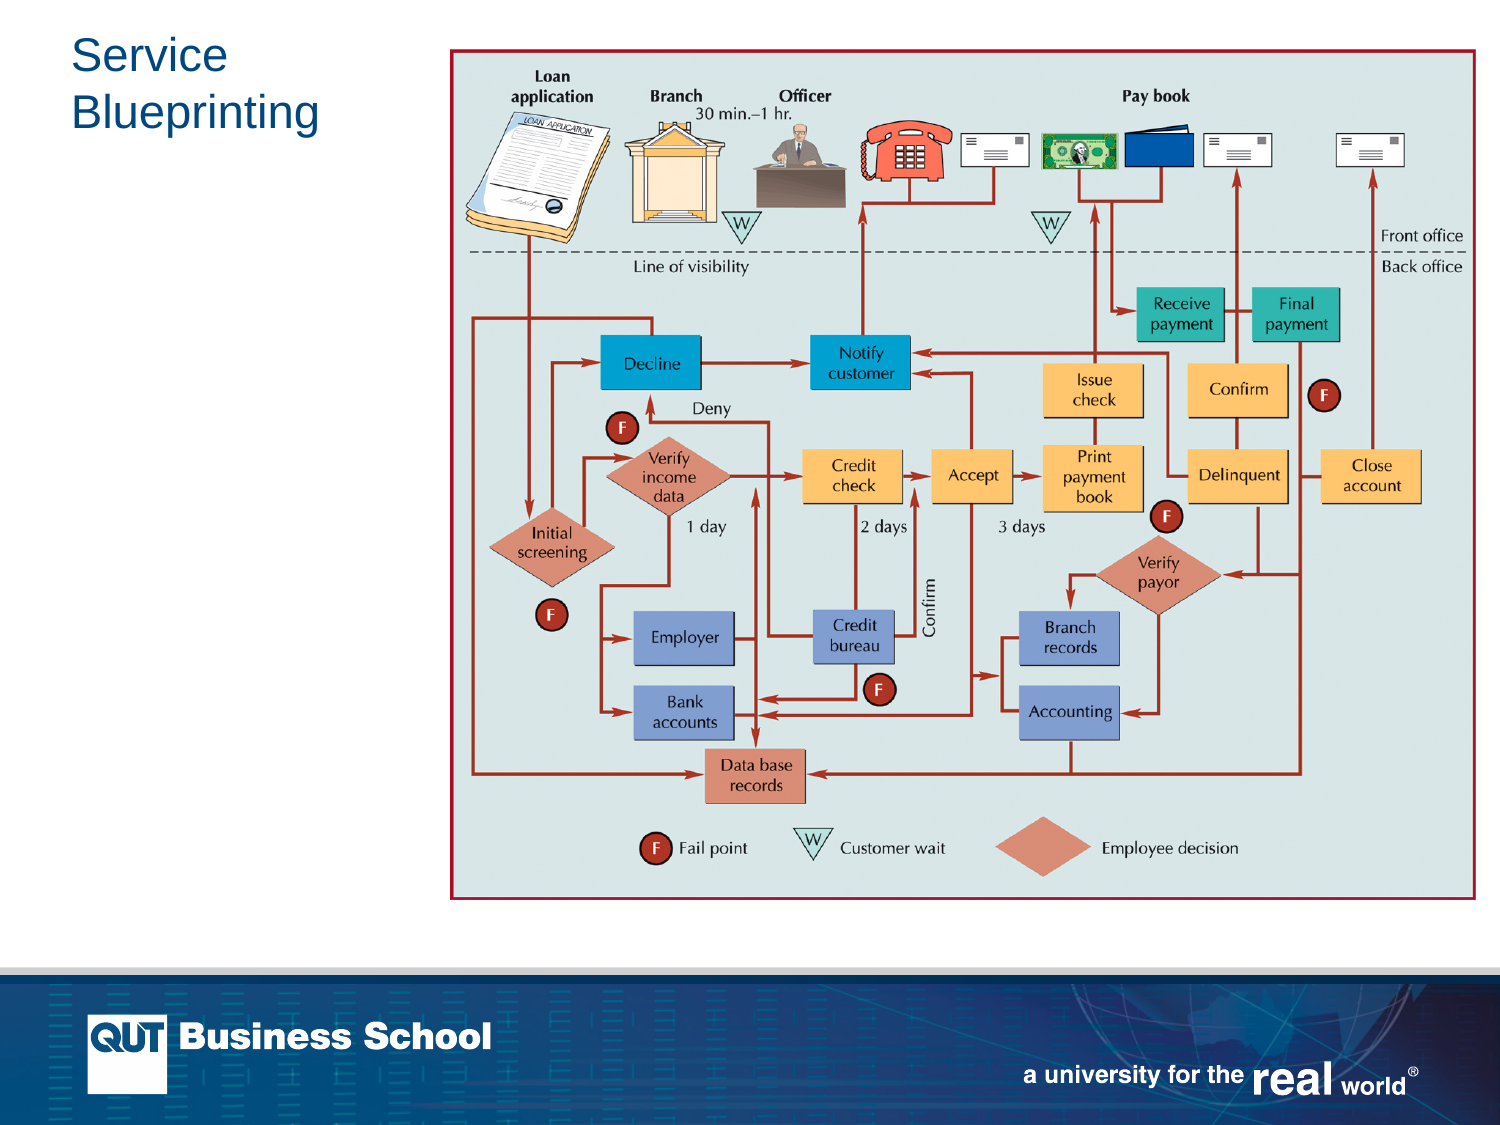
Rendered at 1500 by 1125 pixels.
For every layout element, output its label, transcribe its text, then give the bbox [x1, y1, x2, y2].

picture [449, 49, 1476, 901]
picture [0, 984, 1500, 1125]
title Service Blueprinting [55, 15, 550, 146]
